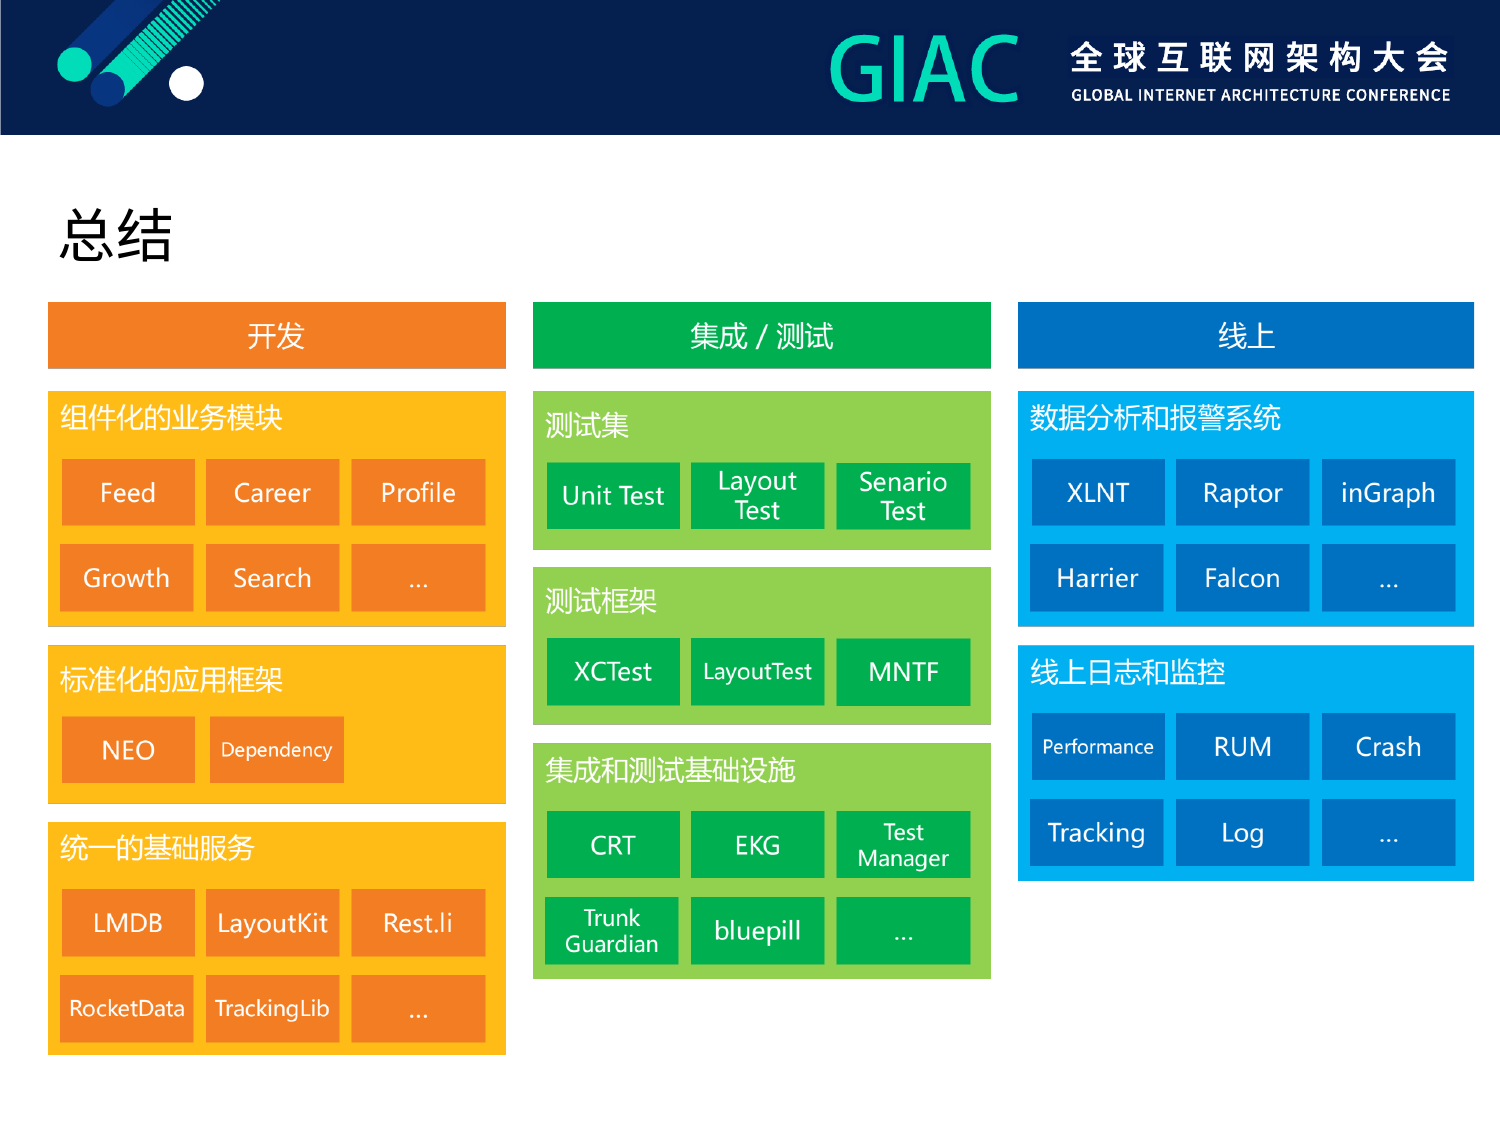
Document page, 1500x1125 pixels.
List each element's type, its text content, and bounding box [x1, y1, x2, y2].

picture [0, 0, 1500, 1125]
text_box 总结 [43, 191, 1131, 277]
